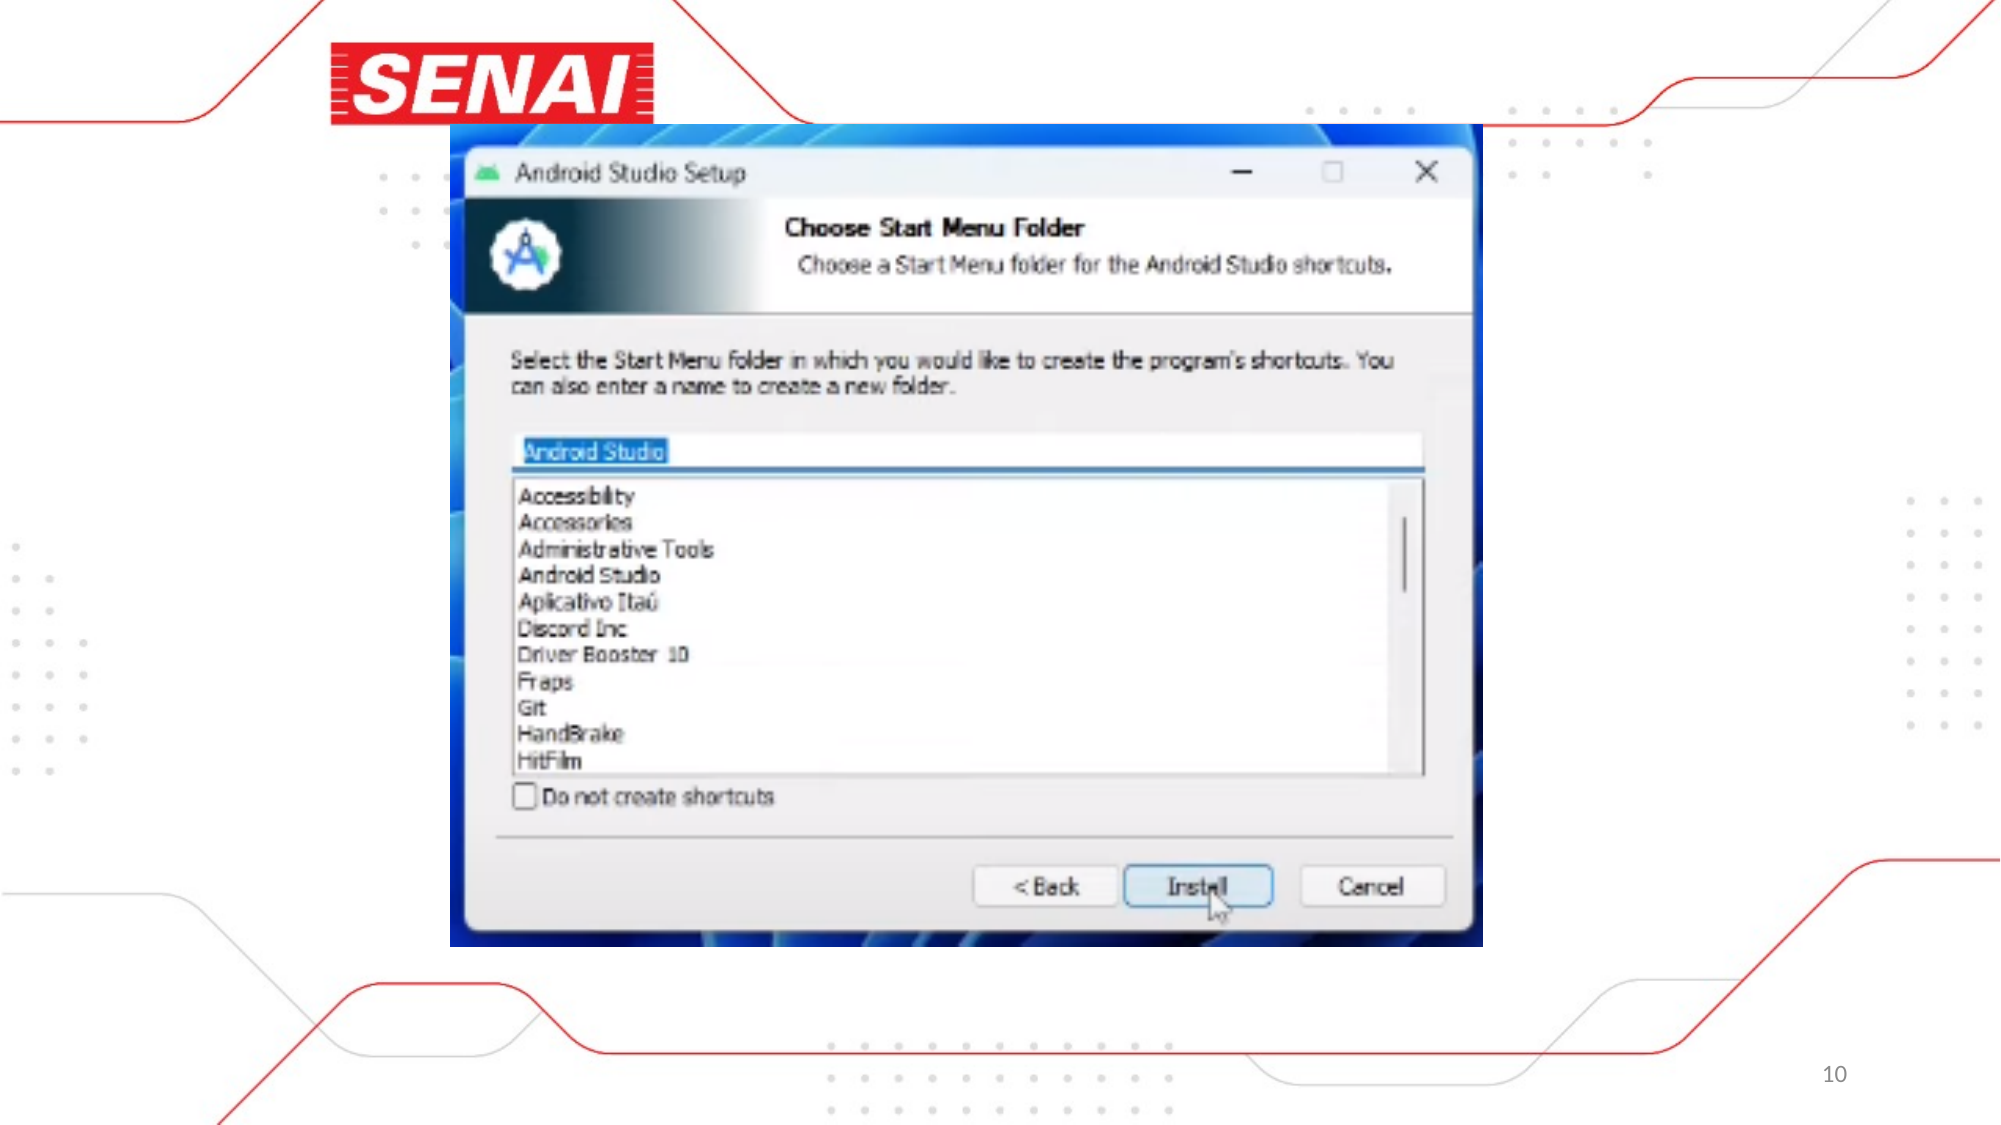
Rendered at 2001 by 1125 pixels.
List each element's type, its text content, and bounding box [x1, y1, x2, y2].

picture [0, 0, 2001, 1125]
slide_number 10 [1412, 1042, 1863, 1103]
